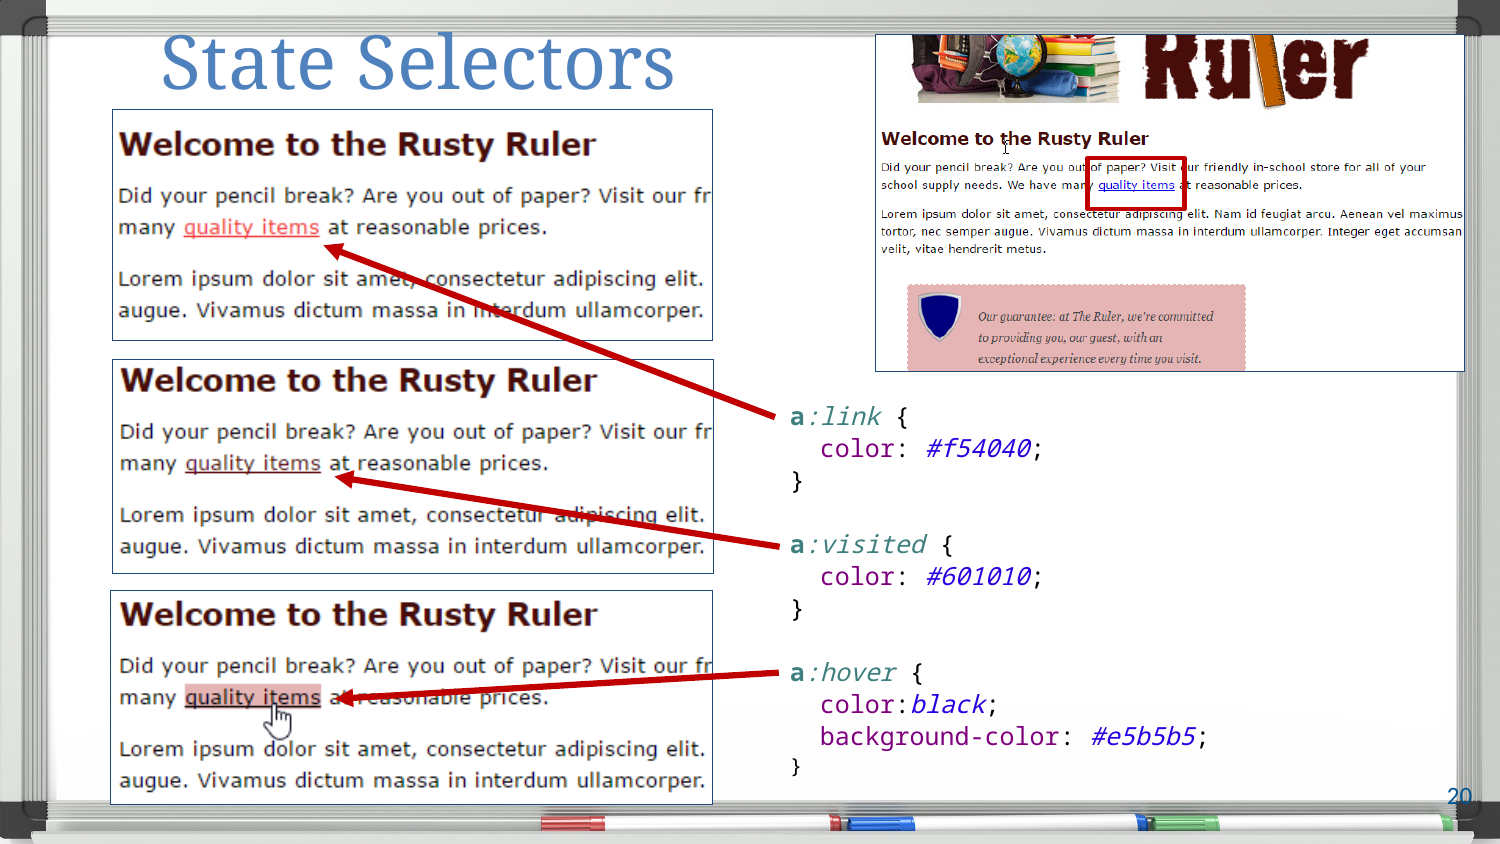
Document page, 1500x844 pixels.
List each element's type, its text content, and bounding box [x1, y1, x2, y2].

slide_number 20 [1387, 771, 1488, 817]
picture [0, 0, 1500, 844]
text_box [334, 476, 780, 547]
text_box a:link { color: #f54040; } a:visited { color: #601010; } a:hover { color:black; background-color: #e5b5b5; } [774, 391, 1255, 785]
title State Selectors [12, 9, 825, 110]
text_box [323, 244, 776, 418]
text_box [334, 672, 780, 700]
